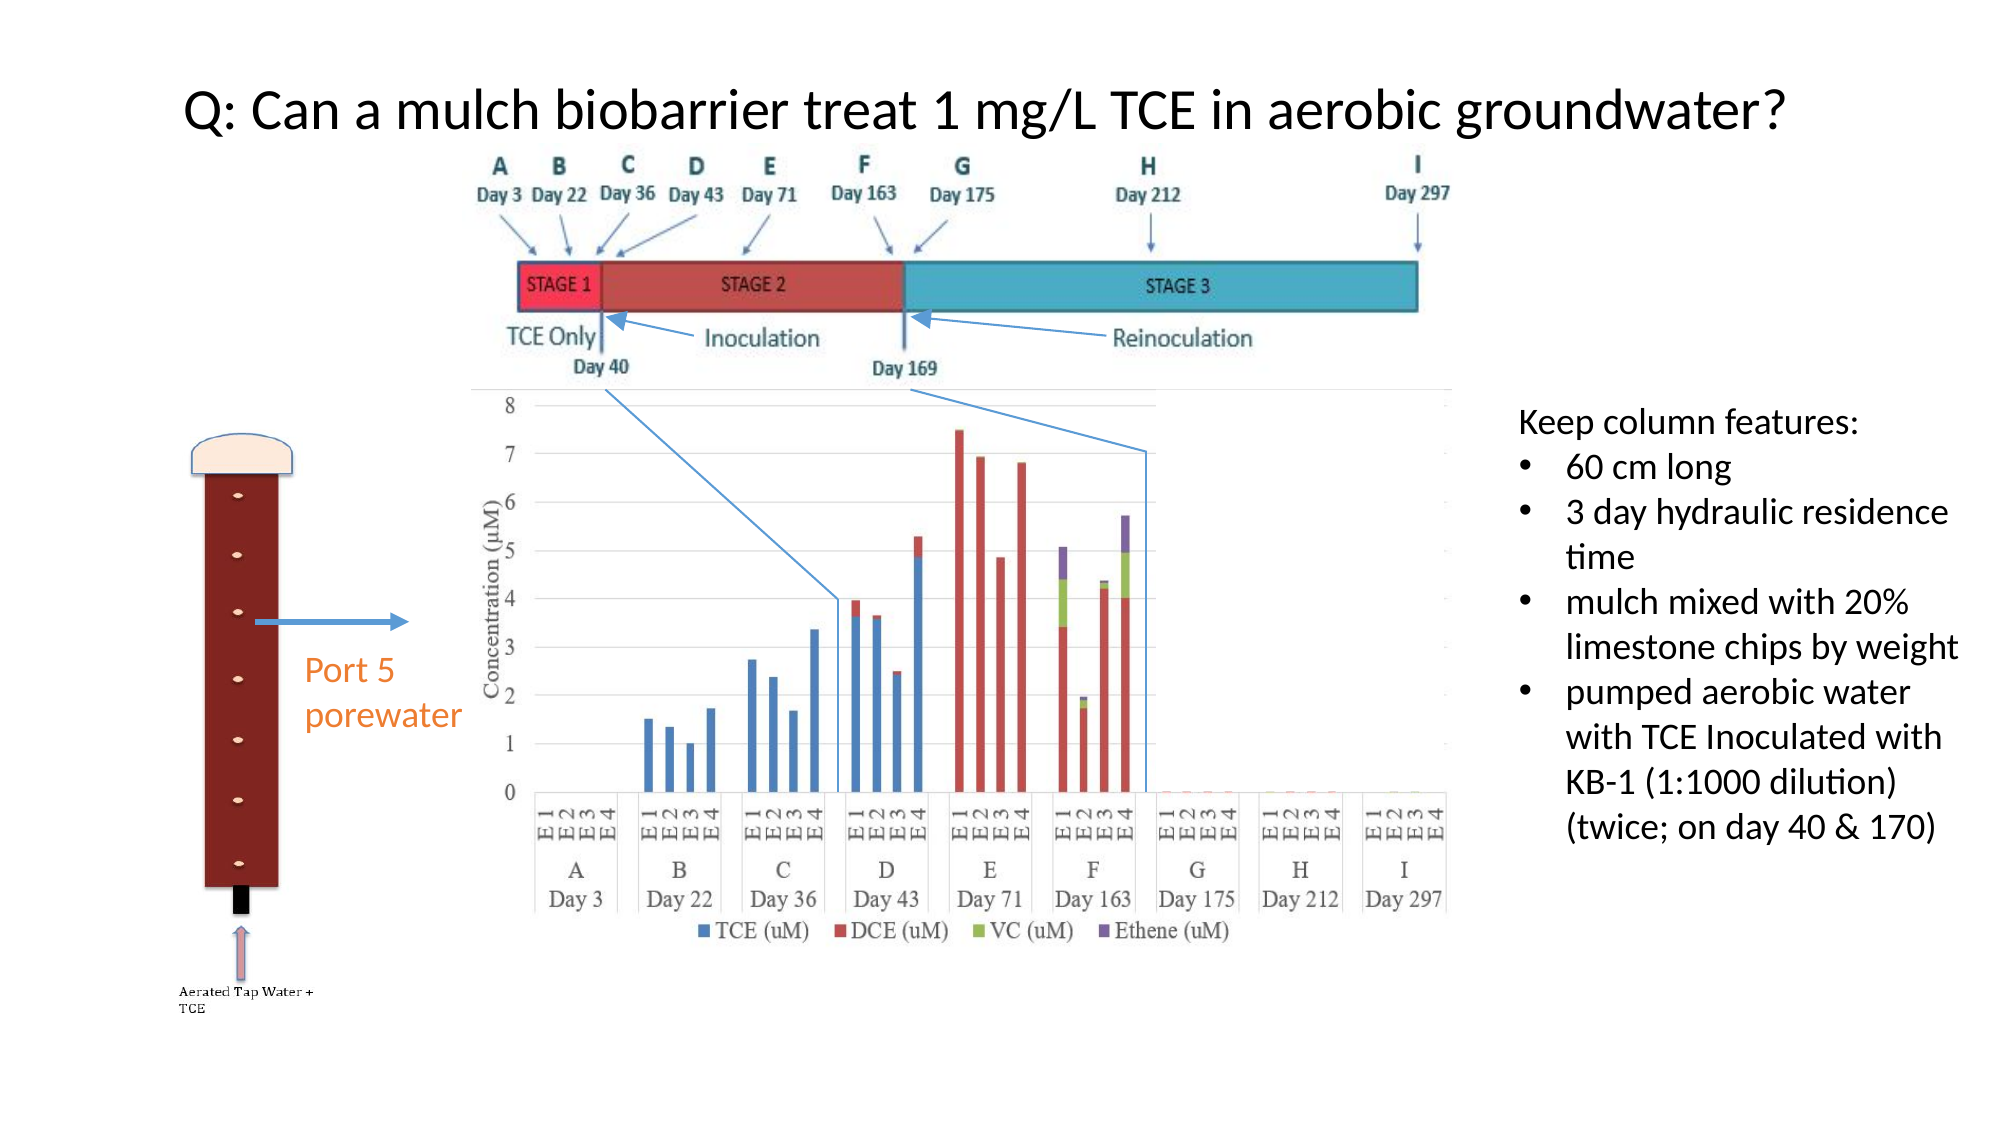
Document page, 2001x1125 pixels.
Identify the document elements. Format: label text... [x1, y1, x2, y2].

text_box Port 5 porewater [315, 637, 422, 743]
title Q: Can a mulch biobarrier treat 1 mg/L TCE in aerobic groundwater? [168, 0, 1819, 230]
text_box Keep column features: 60 cm long 3 day hydraulic residence time mulch mixed with 20% limestone chips by weight pumped aerobic water with TCE Inoculated with KB-1 (1:1000 dilution) (twice; on day 40 & 170) [1504, 389, 1981, 855]
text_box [422, 143, 1458, 950]
picture [178, 429, 315, 1017]
